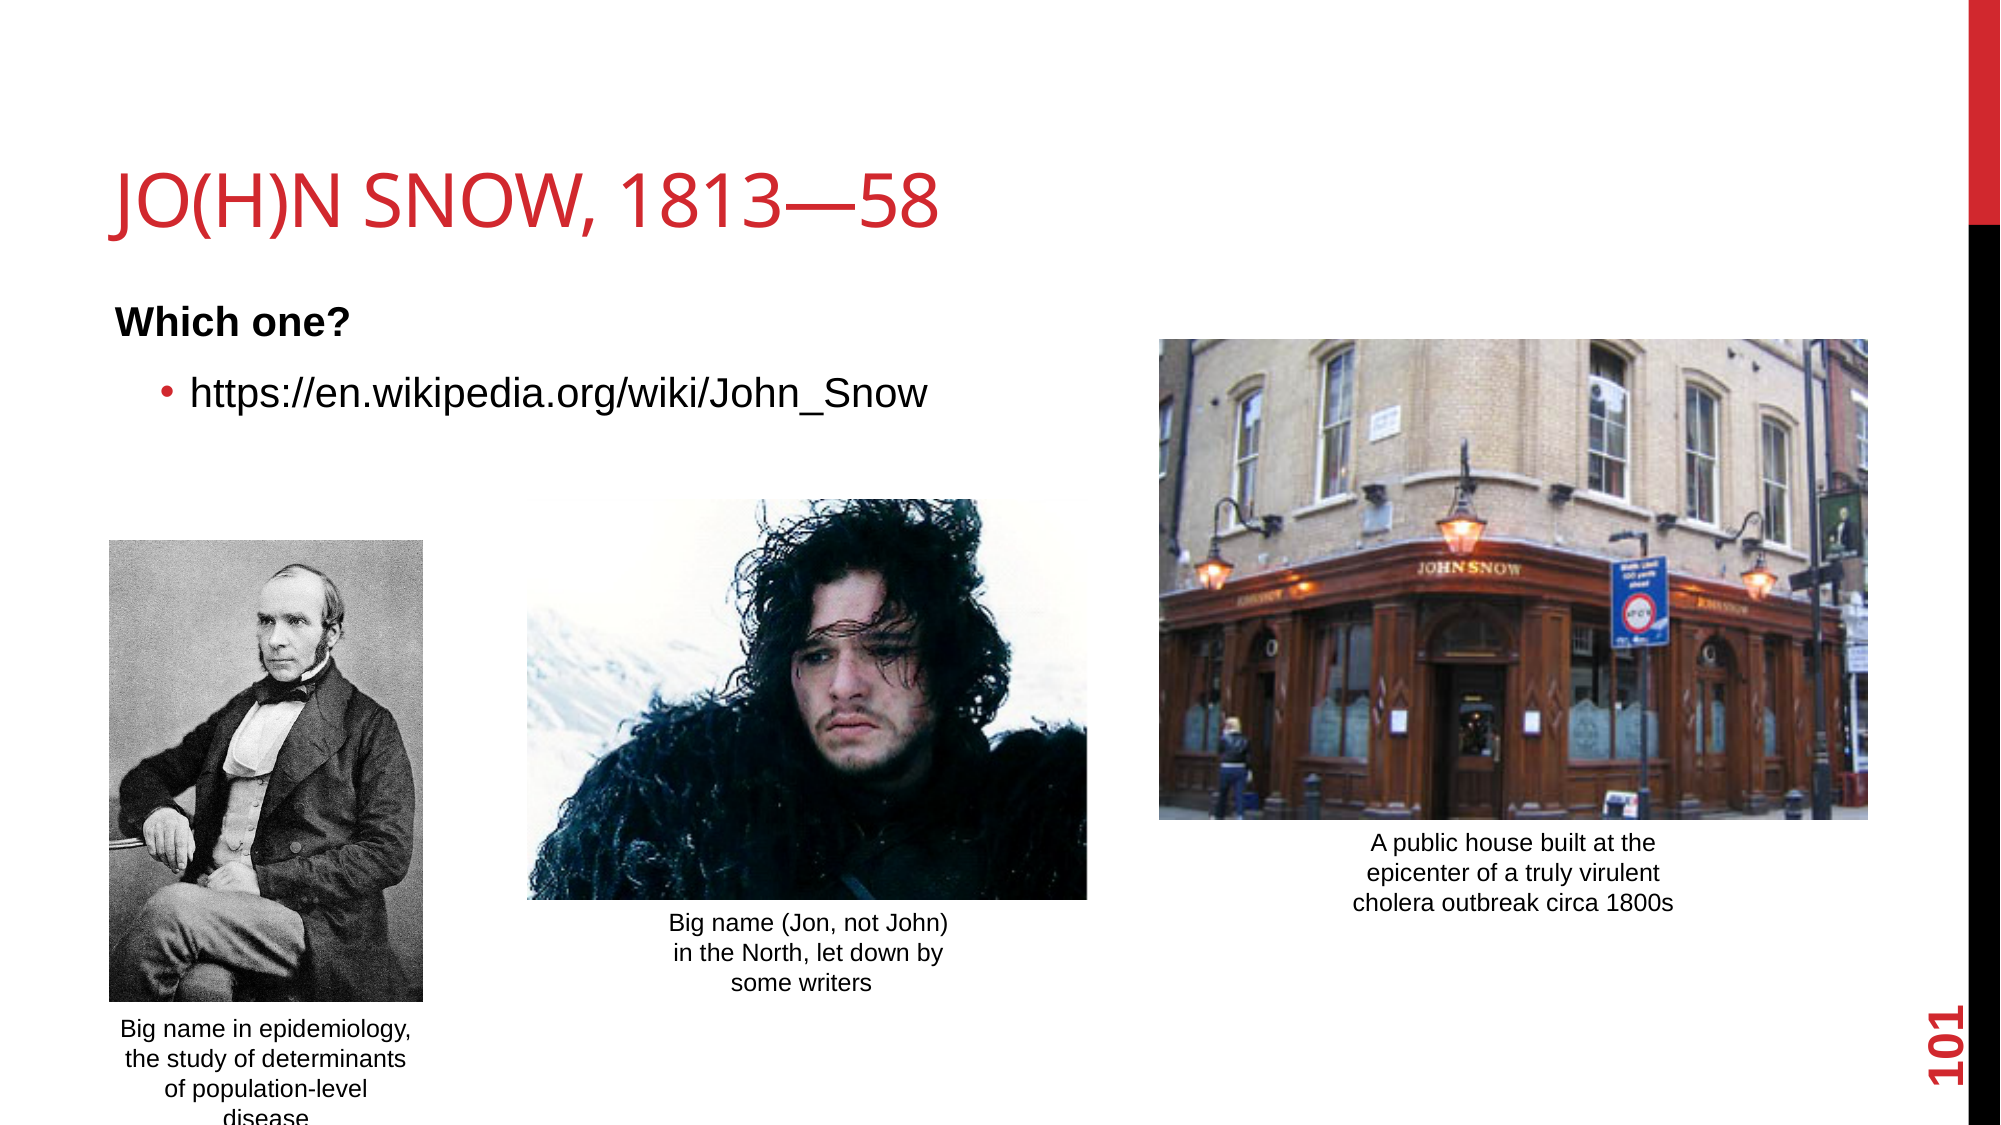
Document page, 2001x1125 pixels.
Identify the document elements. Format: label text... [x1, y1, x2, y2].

title Jo(h)n Snow, 1813—58 [99, 25, 1367, 250]
list Which one? https://en.wikipedia.org/wiki/John_Snow [99, 287, 1767, 1005]
slide_number 101 [1903, 887, 1984, 1104]
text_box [526, 498, 1091, 1006]
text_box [1159, 339, 1869, 926]
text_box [103, 540, 430, 1112]
